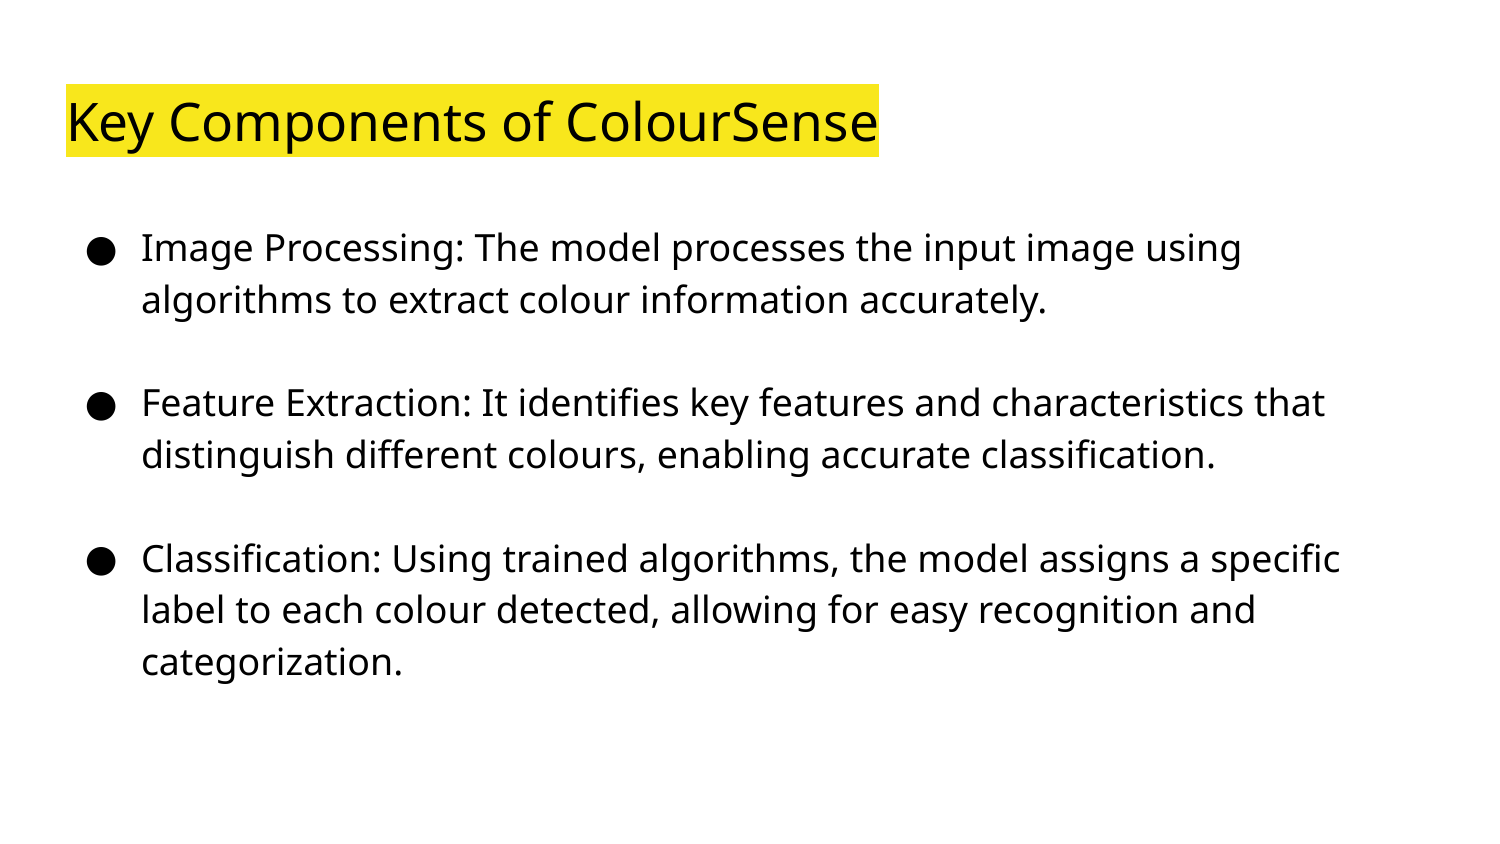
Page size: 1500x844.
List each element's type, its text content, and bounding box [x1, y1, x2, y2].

list Image Processing: The model processes the input image using algorithms to extract colour information accurately. Feature Extraction: It identifies key features and characteristics that distinguish different colours, enabling accurate classification. Classification: Using trained algorithms, the model assigns a specific label to each colour detected, allowing for easy recognition and categorization. [51, 202, 1449, 750]
title Key Components of ColourSense [51, 72, 1449, 167]
